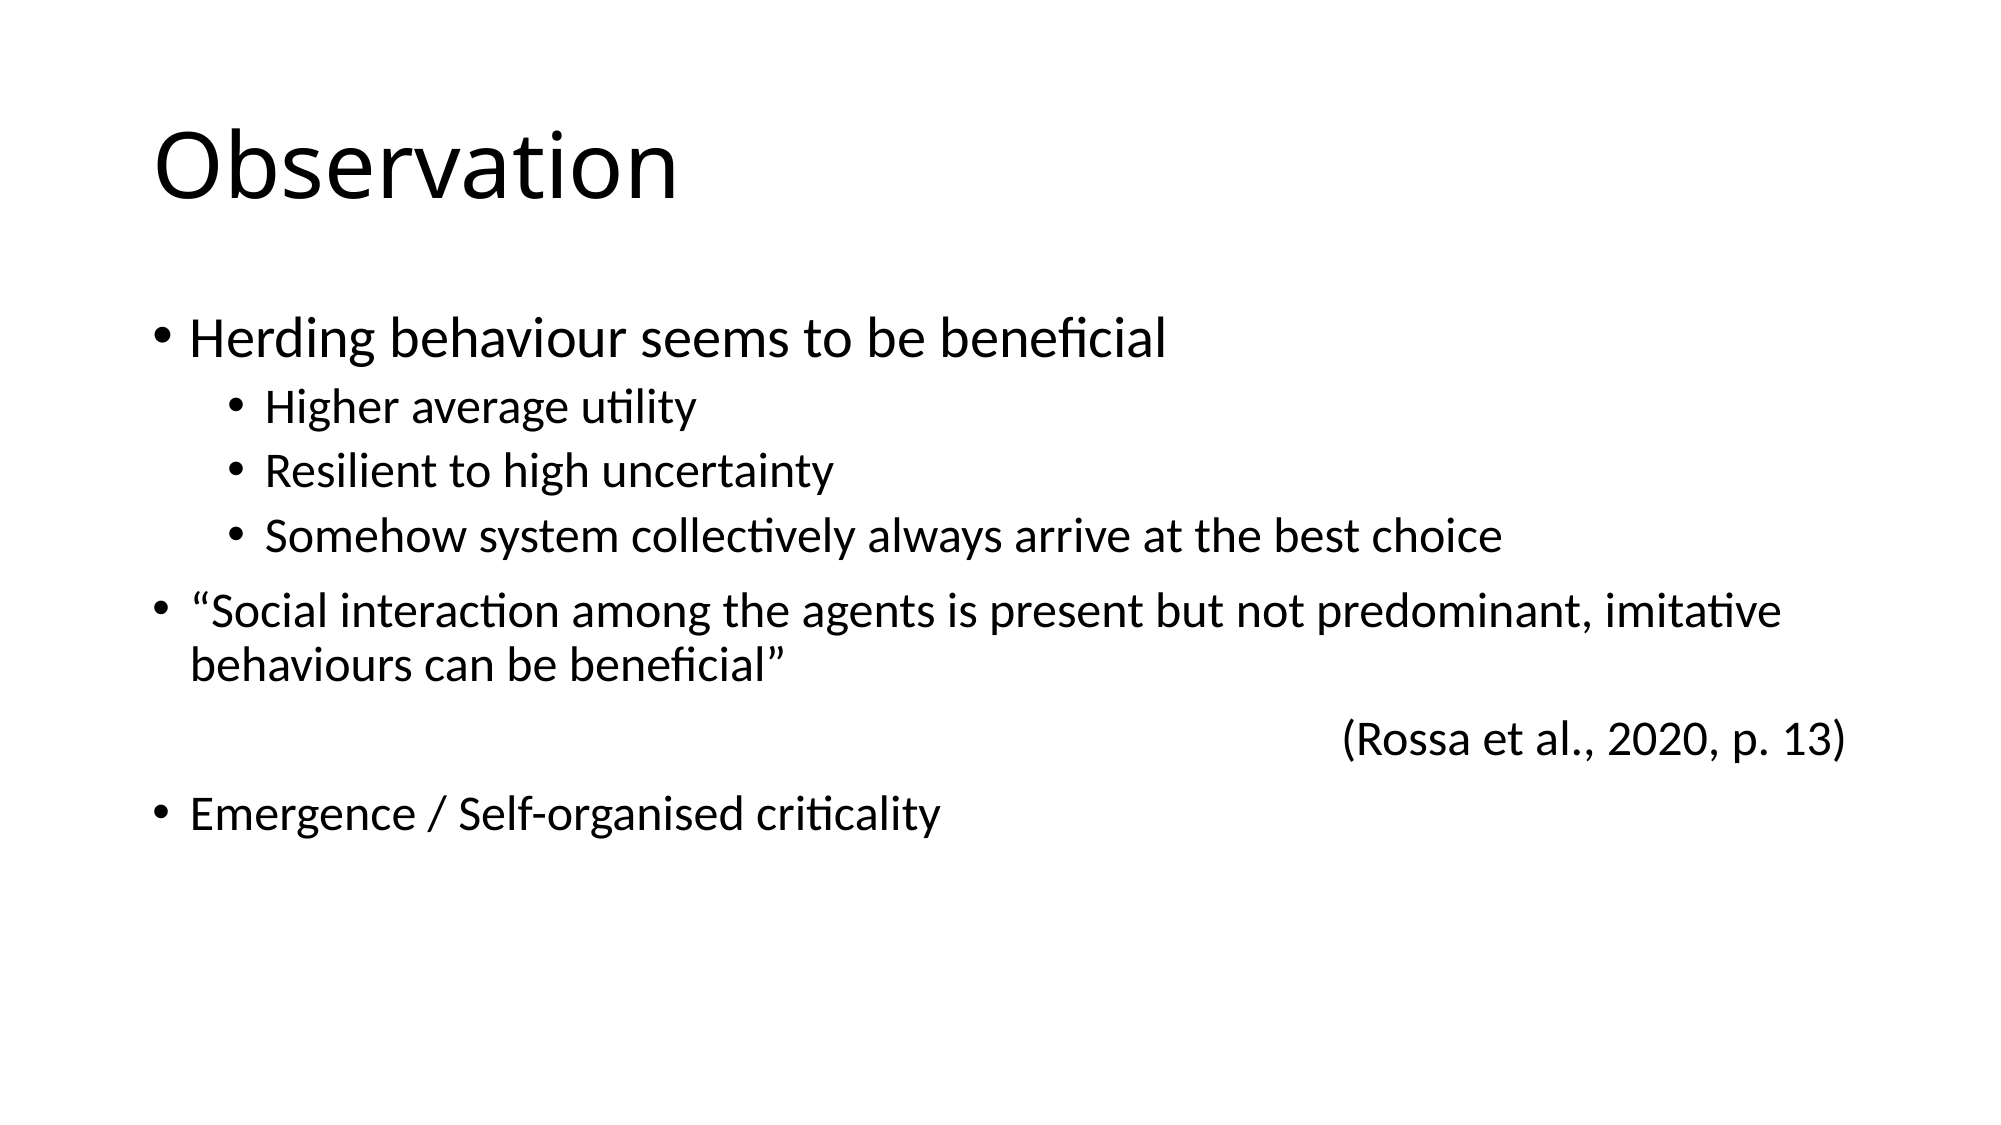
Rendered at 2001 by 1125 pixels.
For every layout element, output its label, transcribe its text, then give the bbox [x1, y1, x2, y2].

title Observation [137, 59, 1863, 278]
list Herding behaviour seems to be beneficial Higher average utility Resilient to high uncertainty Somehow system collectively always arrive at the best choice “Social interaction among the agents is present but not predominant, imitative behaviours can be beneficial” (Rossa et al., 2020, p. 13) Emergence / Self-organised criticality [137, 299, 1863, 1014]
